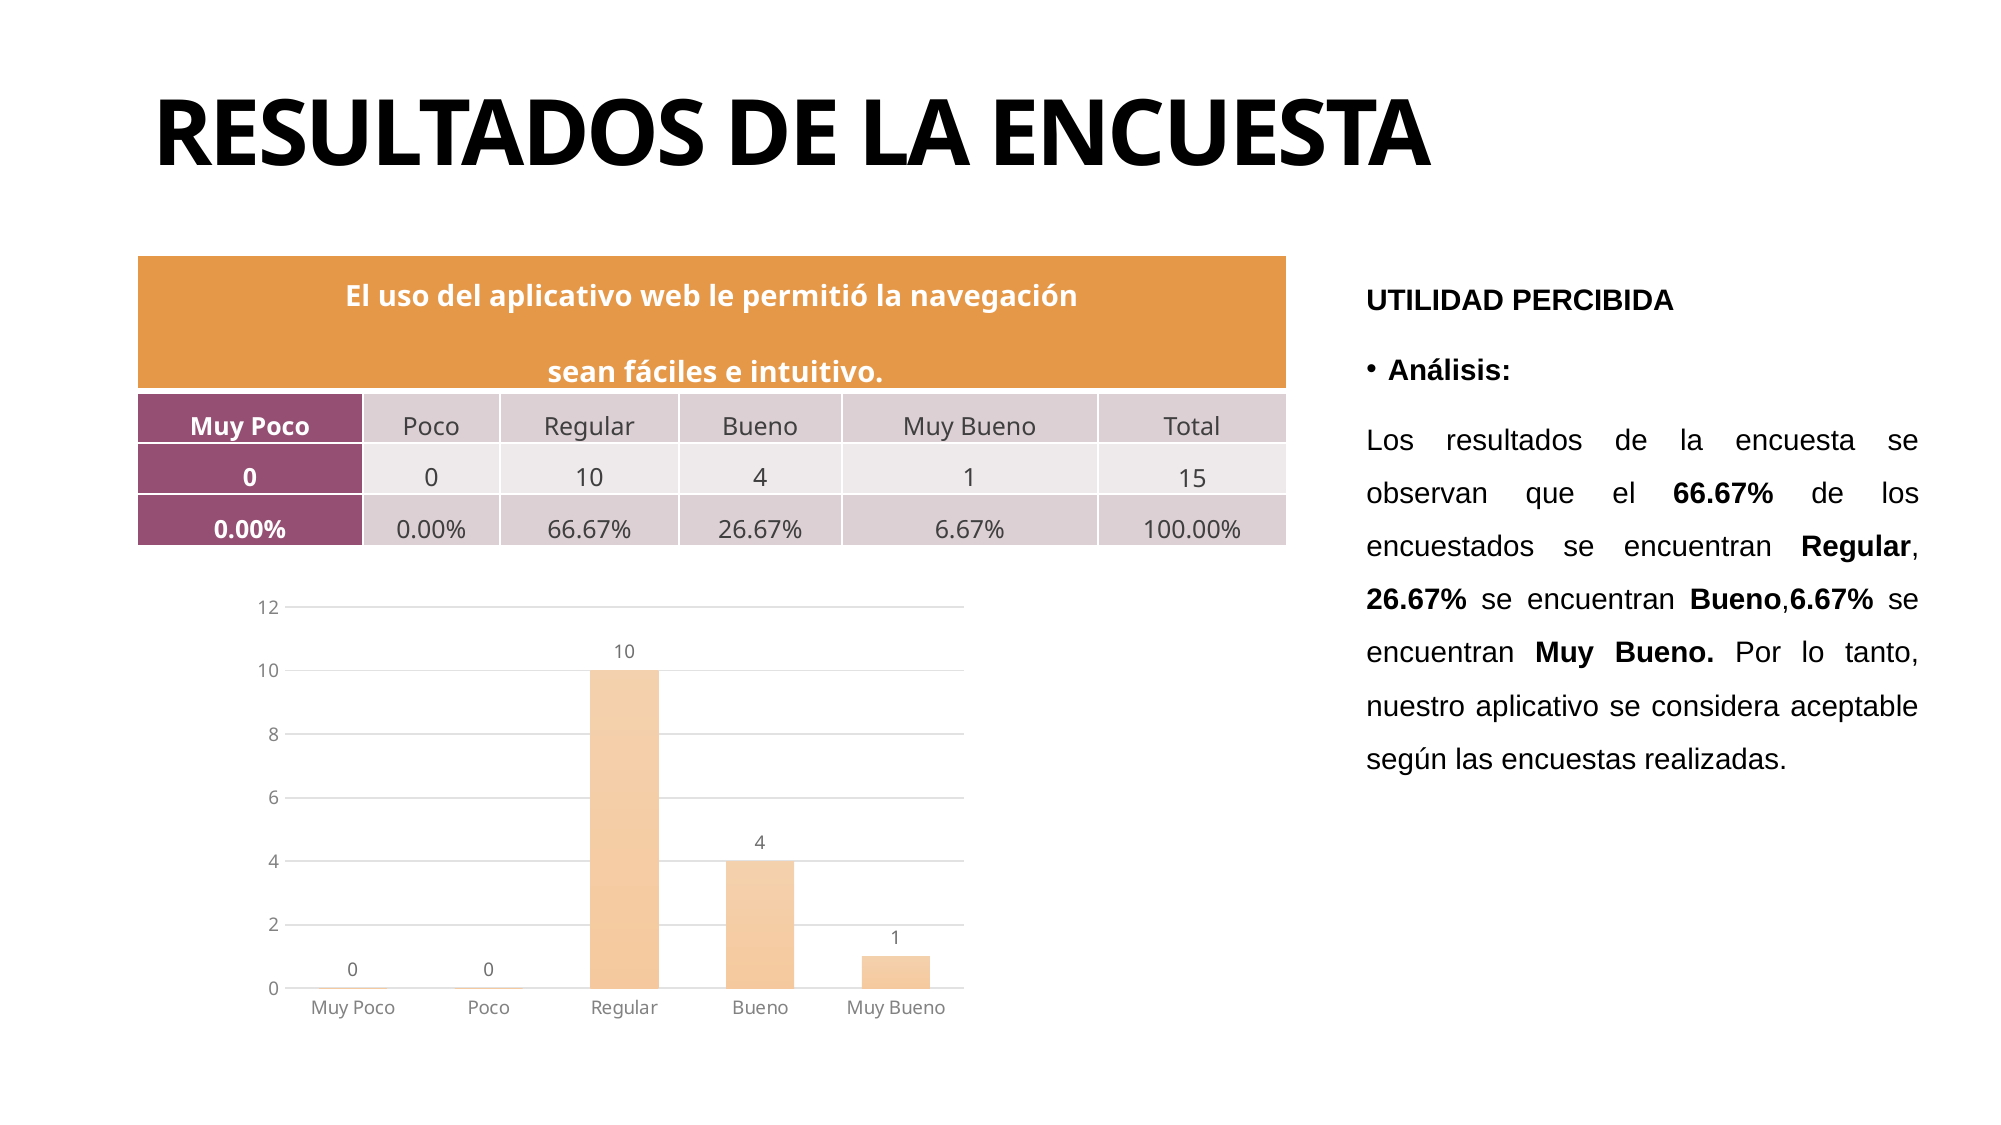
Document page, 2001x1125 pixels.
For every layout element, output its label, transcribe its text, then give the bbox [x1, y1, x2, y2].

table_header El uso del aplicativo web le permitió la navegación sean fáciles e intuitivo. [138, 256, 1286, 388]
table_cell 15 [1099, 444, 1286, 493]
table_cell 0.00% [138, 495, 362, 545]
table_cell 4 [680, 444, 841, 493]
table_cell 100.00% [1099, 495, 1286, 545]
table_cell Regular [501, 394, 678, 442]
table_cell Poco [364, 394, 499, 442]
table_cell 1 [843, 444, 1097, 493]
list UTILIDAD PERCIBIDA Análisis: Los resultados de la encuesta se observan que el 66.67% de los encuestados se encuentran Regular, 26.67% se encuentran Bueno,6.67% se encuentran Muy Bueno. Por lo tanto, nuestro aplicativo se considera aceptable según las encuestas realizadas. [1351, 277, 1935, 822]
table_cell 0 [364, 444, 499, 493]
table_cell 6.67% [843, 495, 1097, 545]
table_cell 26.67% [680, 495, 841, 545]
table_cell 10 [501, 444, 678, 493]
chart [235, 584, 987, 1037]
table_cell 66.67% [501, 495, 678, 545]
table_cell Total [1099, 394, 1286, 442]
table_cell Muy Bueno [843, 394, 1097, 442]
table_cell 0.00% [364, 495, 499, 545]
title RESULTADOS DE LA ENCUESTA [137, 59, 1519, 212]
table_cell Muy Poco [138, 394, 362, 442]
table_cell Bueno [680, 394, 841, 442]
table_cell 0 [138, 444, 362, 493]
